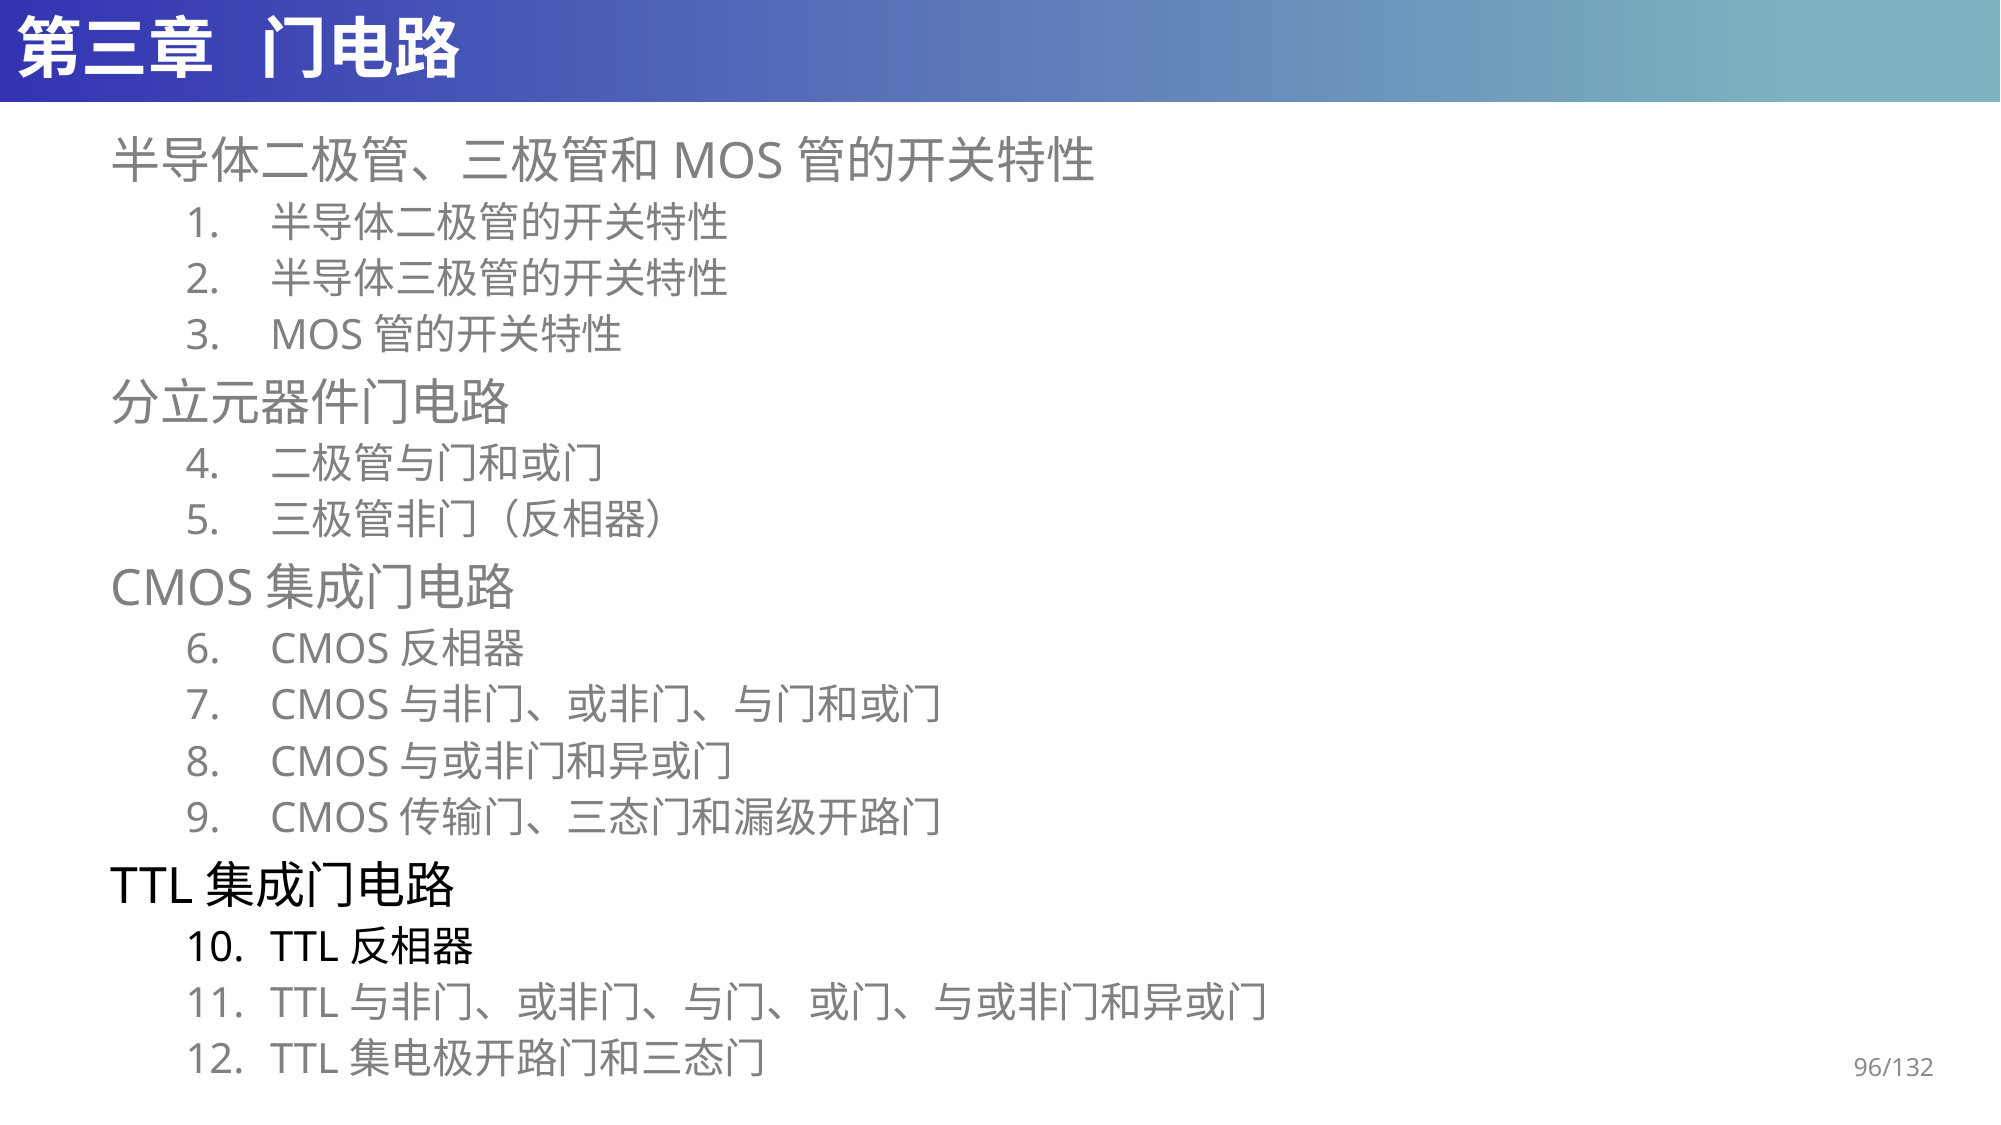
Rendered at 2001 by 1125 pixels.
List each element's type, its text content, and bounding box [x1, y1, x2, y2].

title 第三章 门电路 [0, 0, 2000, 102]
text_box 半导体二极管、三极管和MOS管的开关特性 半导体二极管的开关特性 半导体三极管的开关特性 MOS管的开关特性 分立元器件门电路 二极管与门和或门 三极管非门（反相器） CMOS集成门电路 CMOS反相器 CMOS与非门、或非门、与门和或门 CMOS与或非门和异或门 CMOS传输门、三态门和漏级开路门 TTL集成门电路 TTL反相器 TTL与非门、或非门、与门、或门、与或非门和异或门 TTL集电极开路门和三态门 [95, 121, 1454, 1090]
slide_number 96/132 [1797, 1038, 1950, 1099]
